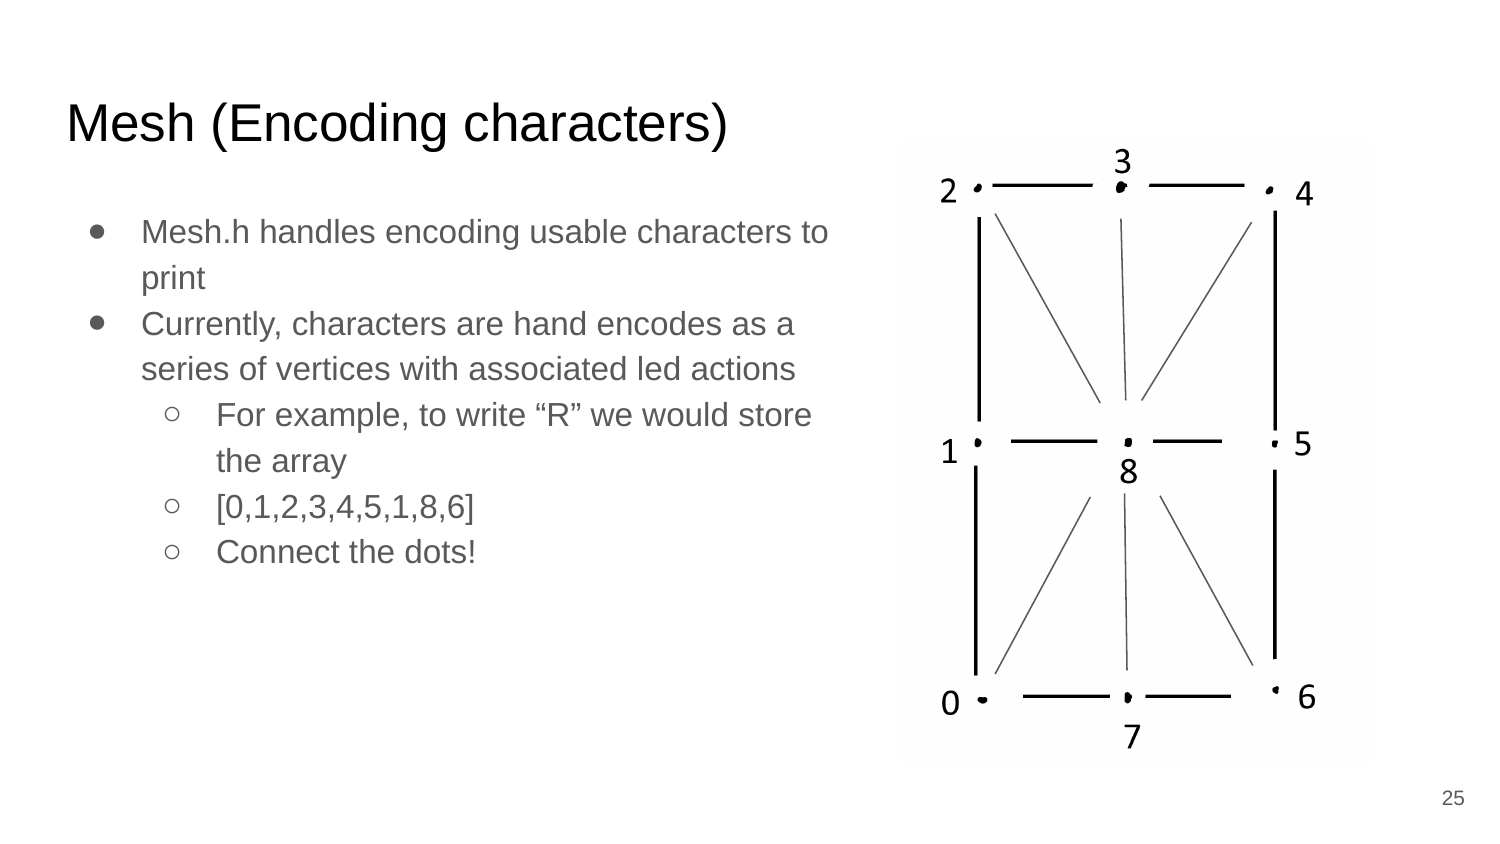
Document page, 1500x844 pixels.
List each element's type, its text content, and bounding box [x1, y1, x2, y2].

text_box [994, 213, 1101, 404]
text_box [1159, 495, 1254, 666]
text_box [1120, 218, 1127, 401]
picture [900, 137, 1371, 766]
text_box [1141, 221, 1252, 401]
title Mesh (Encoding characters) [51, 72, 1449, 167]
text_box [1124, 492, 1128, 671]
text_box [994, 496, 1091, 675]
slide_number ‹#› [1389, 764, 1480, 830]
list Mesh.h handles encoding usable characters to print Currently, characters are hand encodes as a series of vertices with associated led actions For example, to write “R” we would store the array [0,1,2,3,4,5,1,8,6] Connect the dots! [51, 189, 852, 750]
